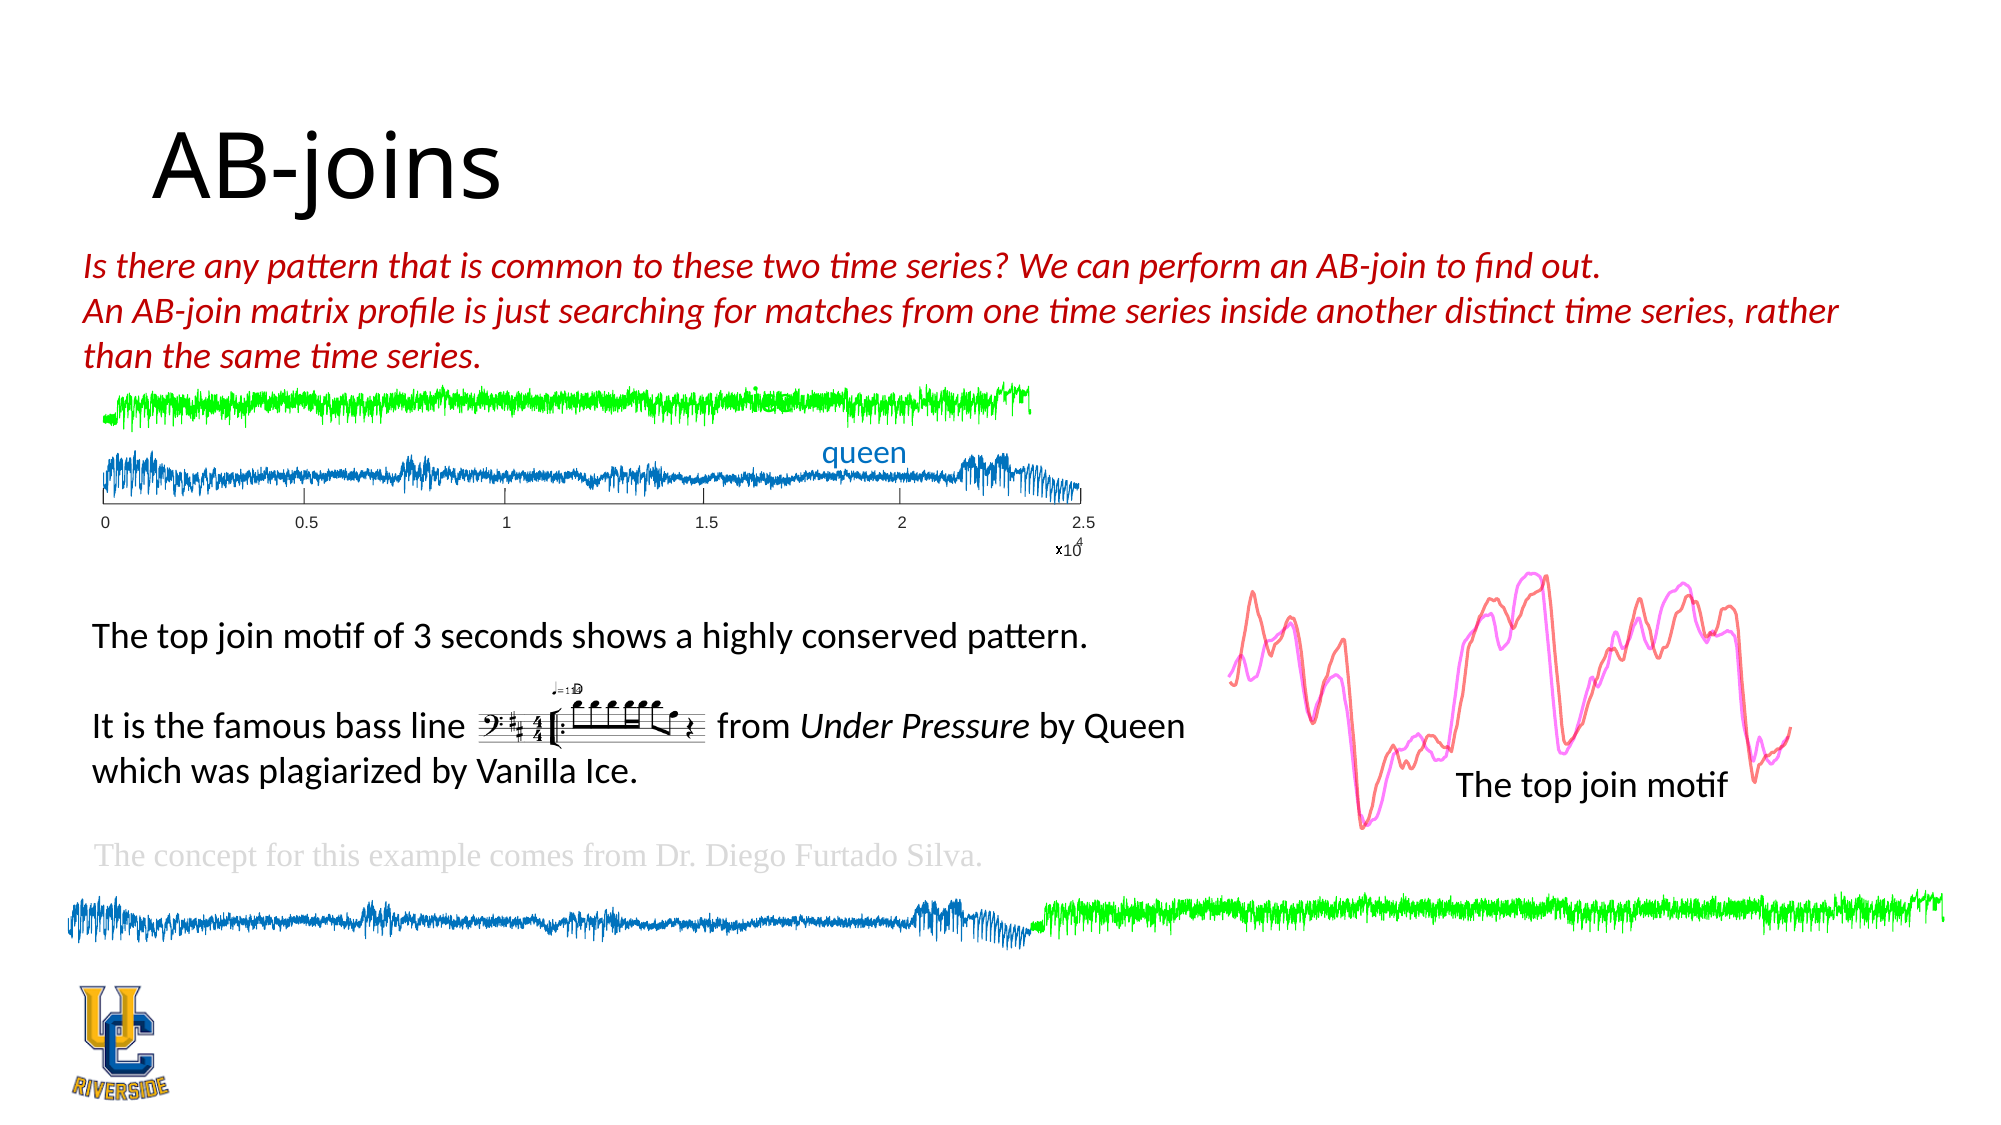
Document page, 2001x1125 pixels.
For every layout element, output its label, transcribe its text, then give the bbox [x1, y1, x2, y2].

picture [469, 678, 706, 759]
text_box [1030, 889, 1945, 940]
text_box queen [807, 423, 924, 478]
text_box The top join motif of 3 seconds shows a highly conserved pattern. It is the famous bass line from Under Pressure by Queen which was plagiarized by Vanilla Ice. [77, 558, 1840, 799]
text_box 2.5 [1072, 512, 1096, 533]
text_box [68, 896, 1031, 950]
text_box ice [736, 367, 810, 428]
text_box [103, 450, 1079, 505]
text_box 1.5 [695, 512, 719, 533]
picture [37, 980, 204, 1106]
text_box 4 [1076, 534, 1084, 550]
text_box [1228, 572, 1791, 829]
text_box 0.5 [295, 512, 319, 533]
text_box 0 [100, 512, 111, 533]
text_box The concept for this example comes from Dr. Diego Furtado Silva. [79, 825, 1000, 881]
title AB-joins [137, 59, 1863, 233]
text_box 2 [897, 512, 907, 533]
text_box Is there any pattern that is common to these two time series? We can perform an AB-join to find out. An AB-join matrix profile is just searching for matches from one time series inside another distinct time series, rather than the same time series. [68, 233, 1863, 428]
text_box 10 [1063, 539, 1082, 558]
text_box 1 [502, 512, 512, 533]
text_box [810, 381, 1031, 425]
text_box [103, 385, 736, 432]
